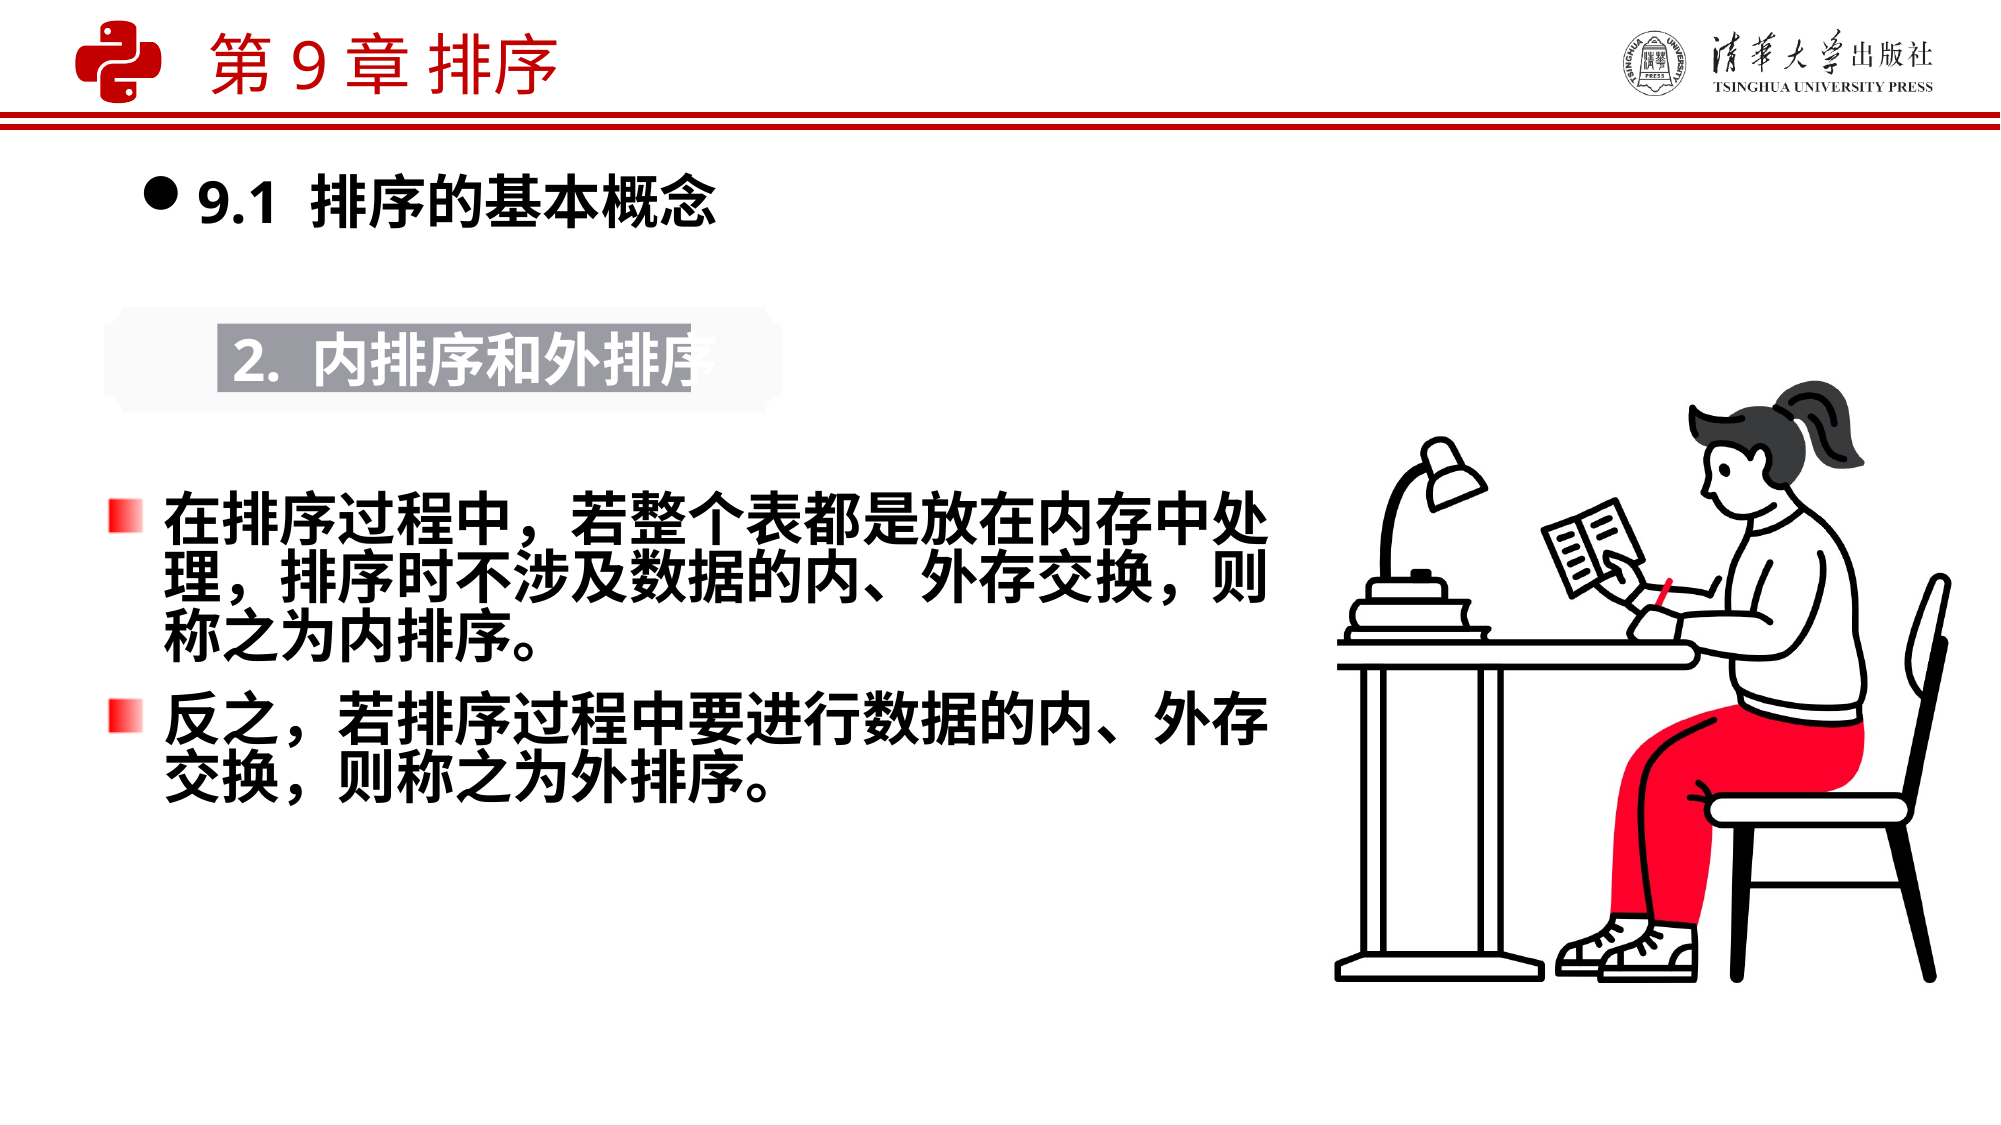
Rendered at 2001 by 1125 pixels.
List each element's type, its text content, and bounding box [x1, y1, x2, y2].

text_box 在排序过程中，若整个表都是放在内存中处理，排序时不涉及数据的内、外存交换，则称之为内排序。 反之，若排序过程中要进行数据的内、外存交换，则称之为外排序。 [82, 475, 1290, 829]
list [1290, 336, 1982, 1007]
text_box 9.1 排序的基本概念 [124, 157, 770, 243]
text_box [104, 306, 783, 413]
picture [106, 696, 148, 738]
picture [106, 496, 148, 538]
text_box 第9章 排序 [193, 15, 1037, 110]
